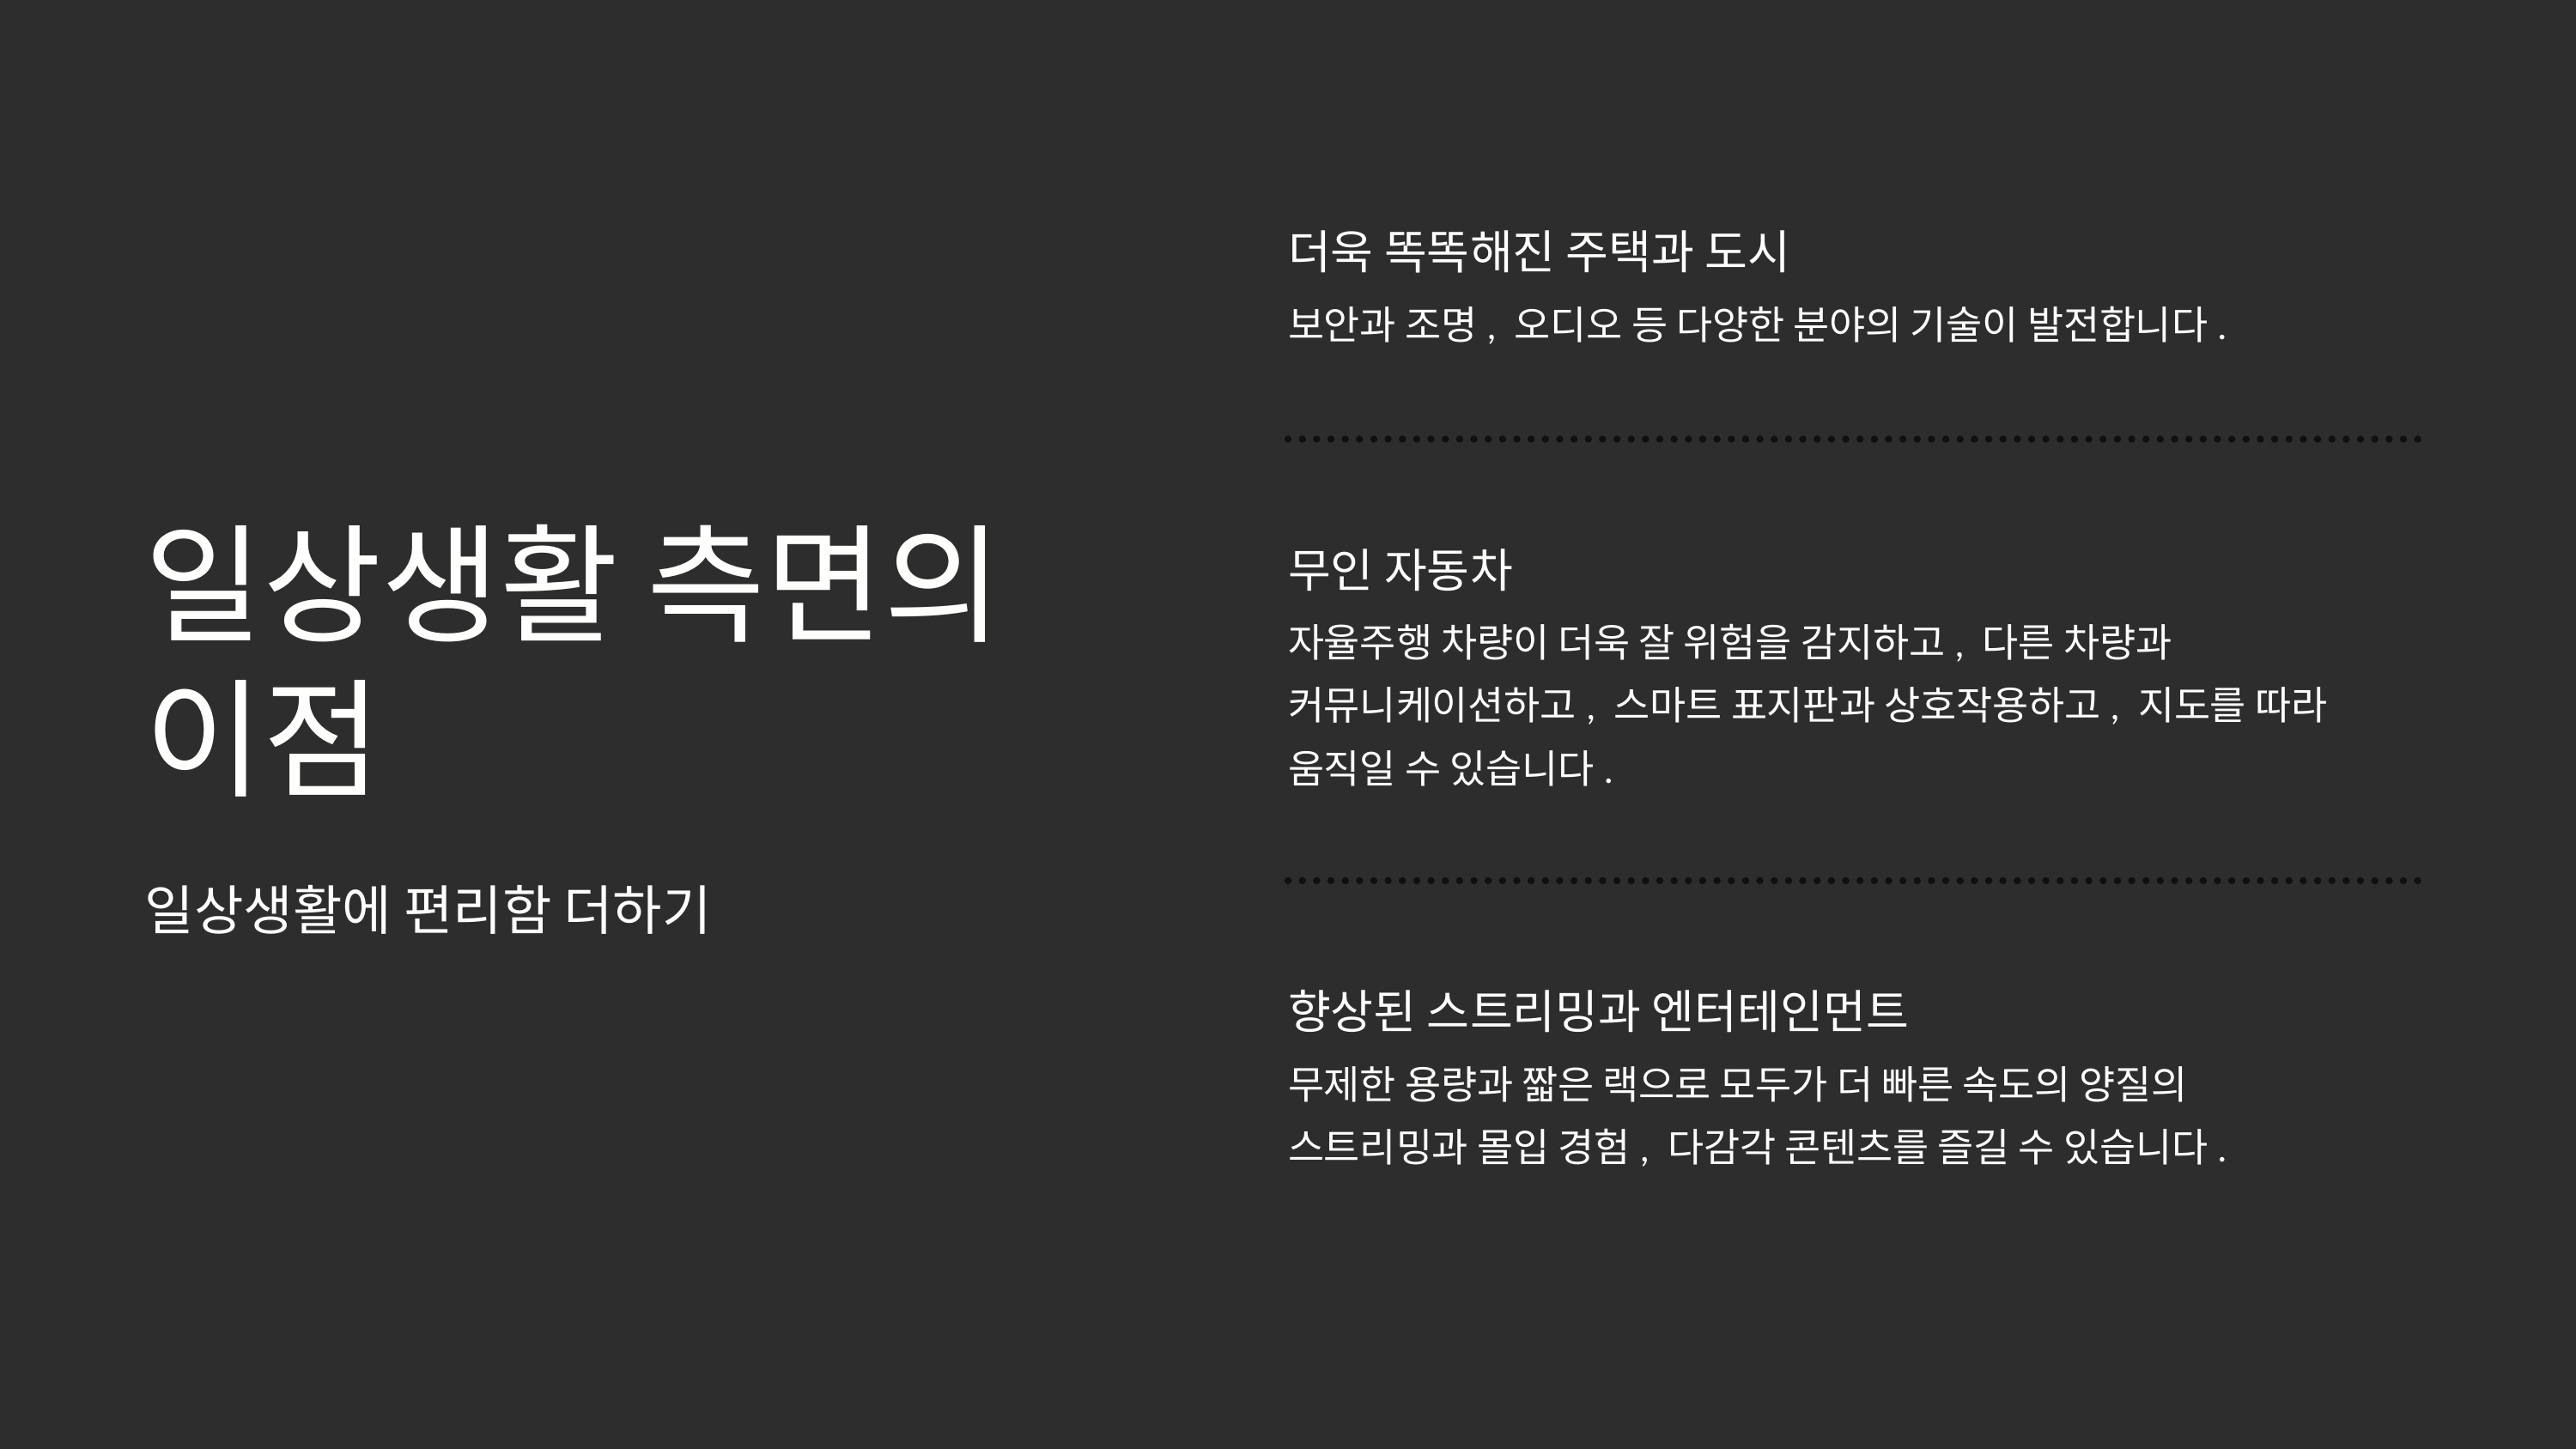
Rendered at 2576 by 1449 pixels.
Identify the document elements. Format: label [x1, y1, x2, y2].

text_box [1287, 219, 2432, 1229]
text_box [144, 504, 1077, 944]
